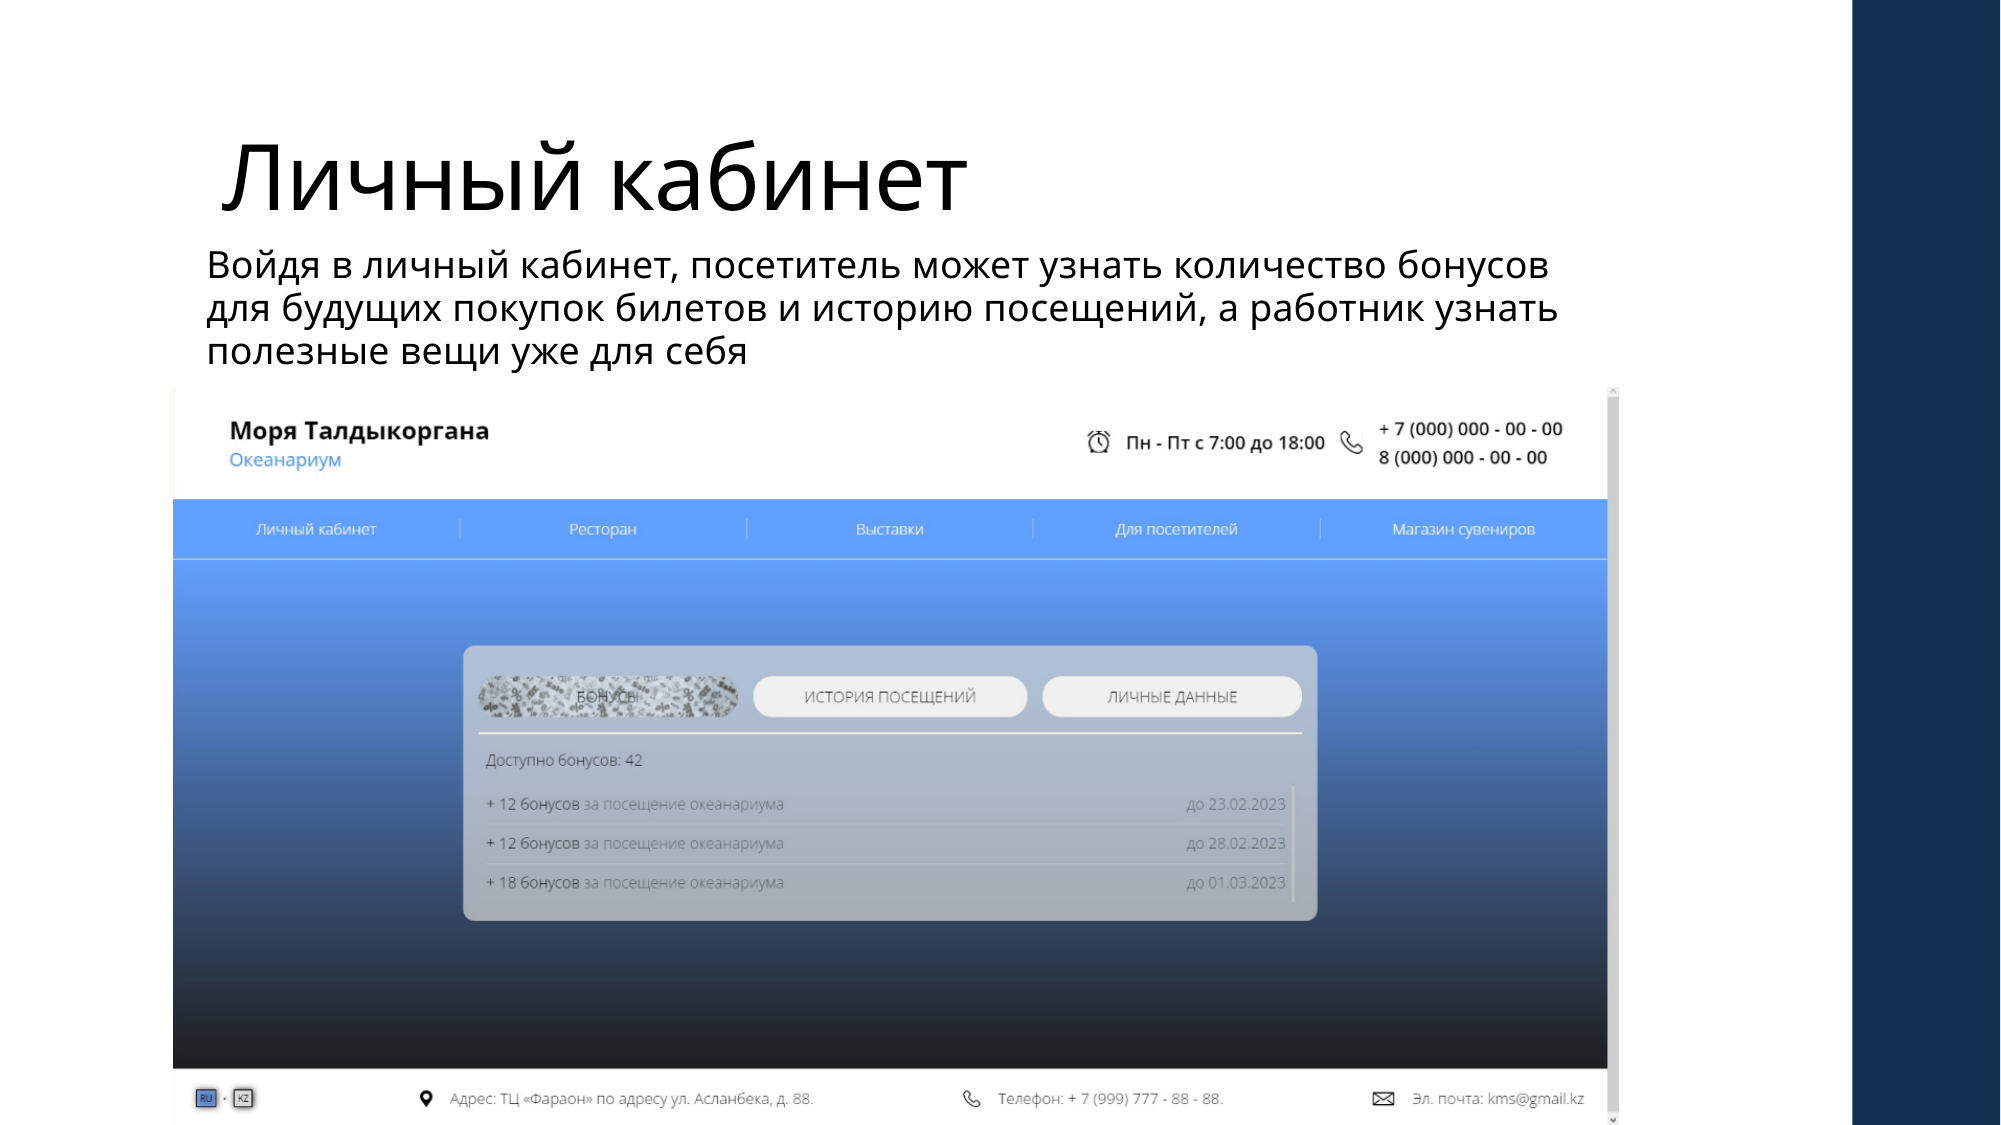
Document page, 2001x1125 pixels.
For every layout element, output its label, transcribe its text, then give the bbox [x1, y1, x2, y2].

picture [173, 387, 1619, 1125]
list Войдя в личный кабинет, посетитель может узнать количество бонусов для будущих покупок билетов и историю посещений, а работник узнать полезные вещи уже для себя [191, 237, 1602, 383]
title Личный кабинет [206, 60, 1797, 238]
